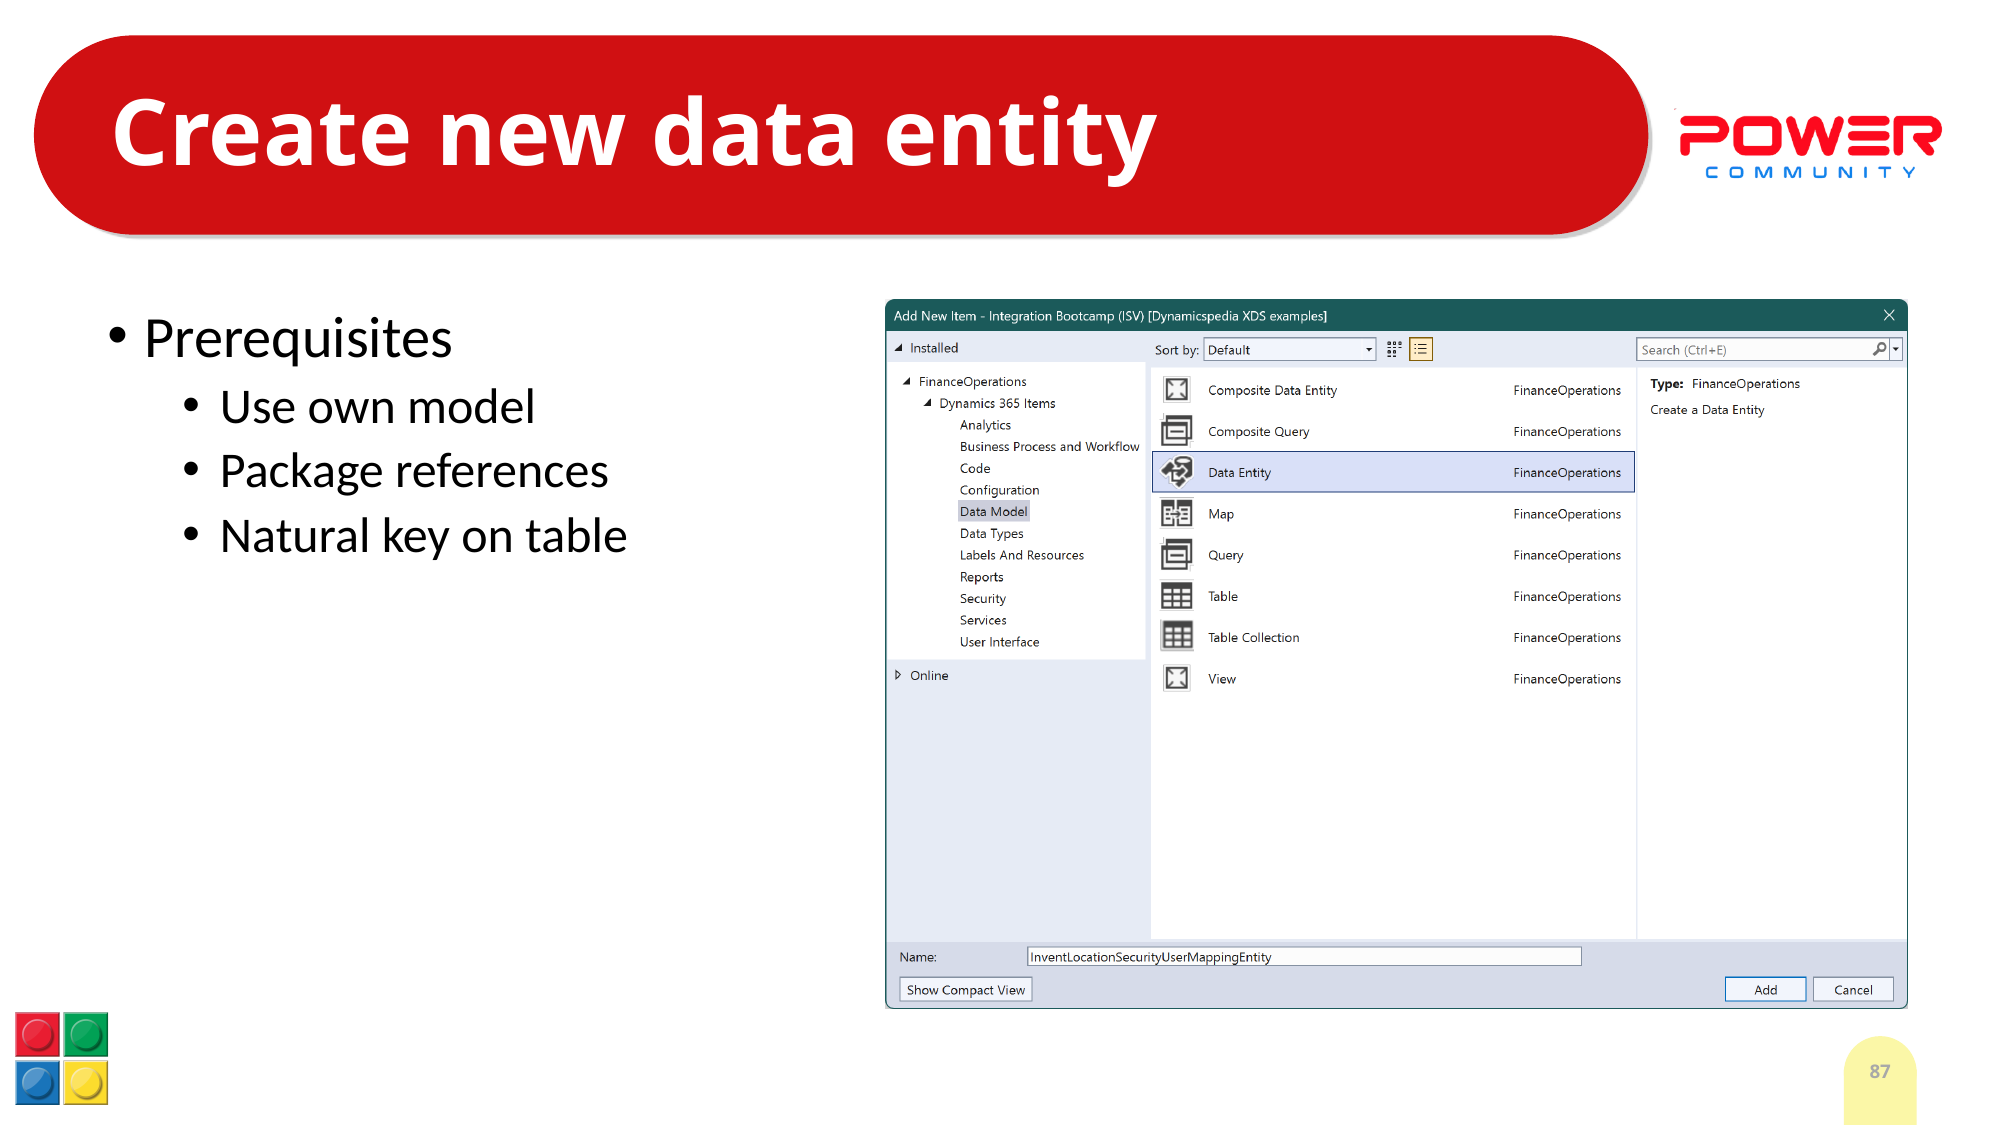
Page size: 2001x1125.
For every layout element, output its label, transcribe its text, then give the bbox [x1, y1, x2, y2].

picture [12, 1009, 111, 1109]
picture [1668, 93, 1948, 192]
slide_number 87 [1853, 1042, 1908, 1103]
text_box Create new data entity [110, 66, 1328, 192]
list Prerequisites Use own model Package references Natural key on table [92, 299, 1908, 1014]
picture [885, 299, 1908, 1009]
text_box [32, 34, 1650, 236]
